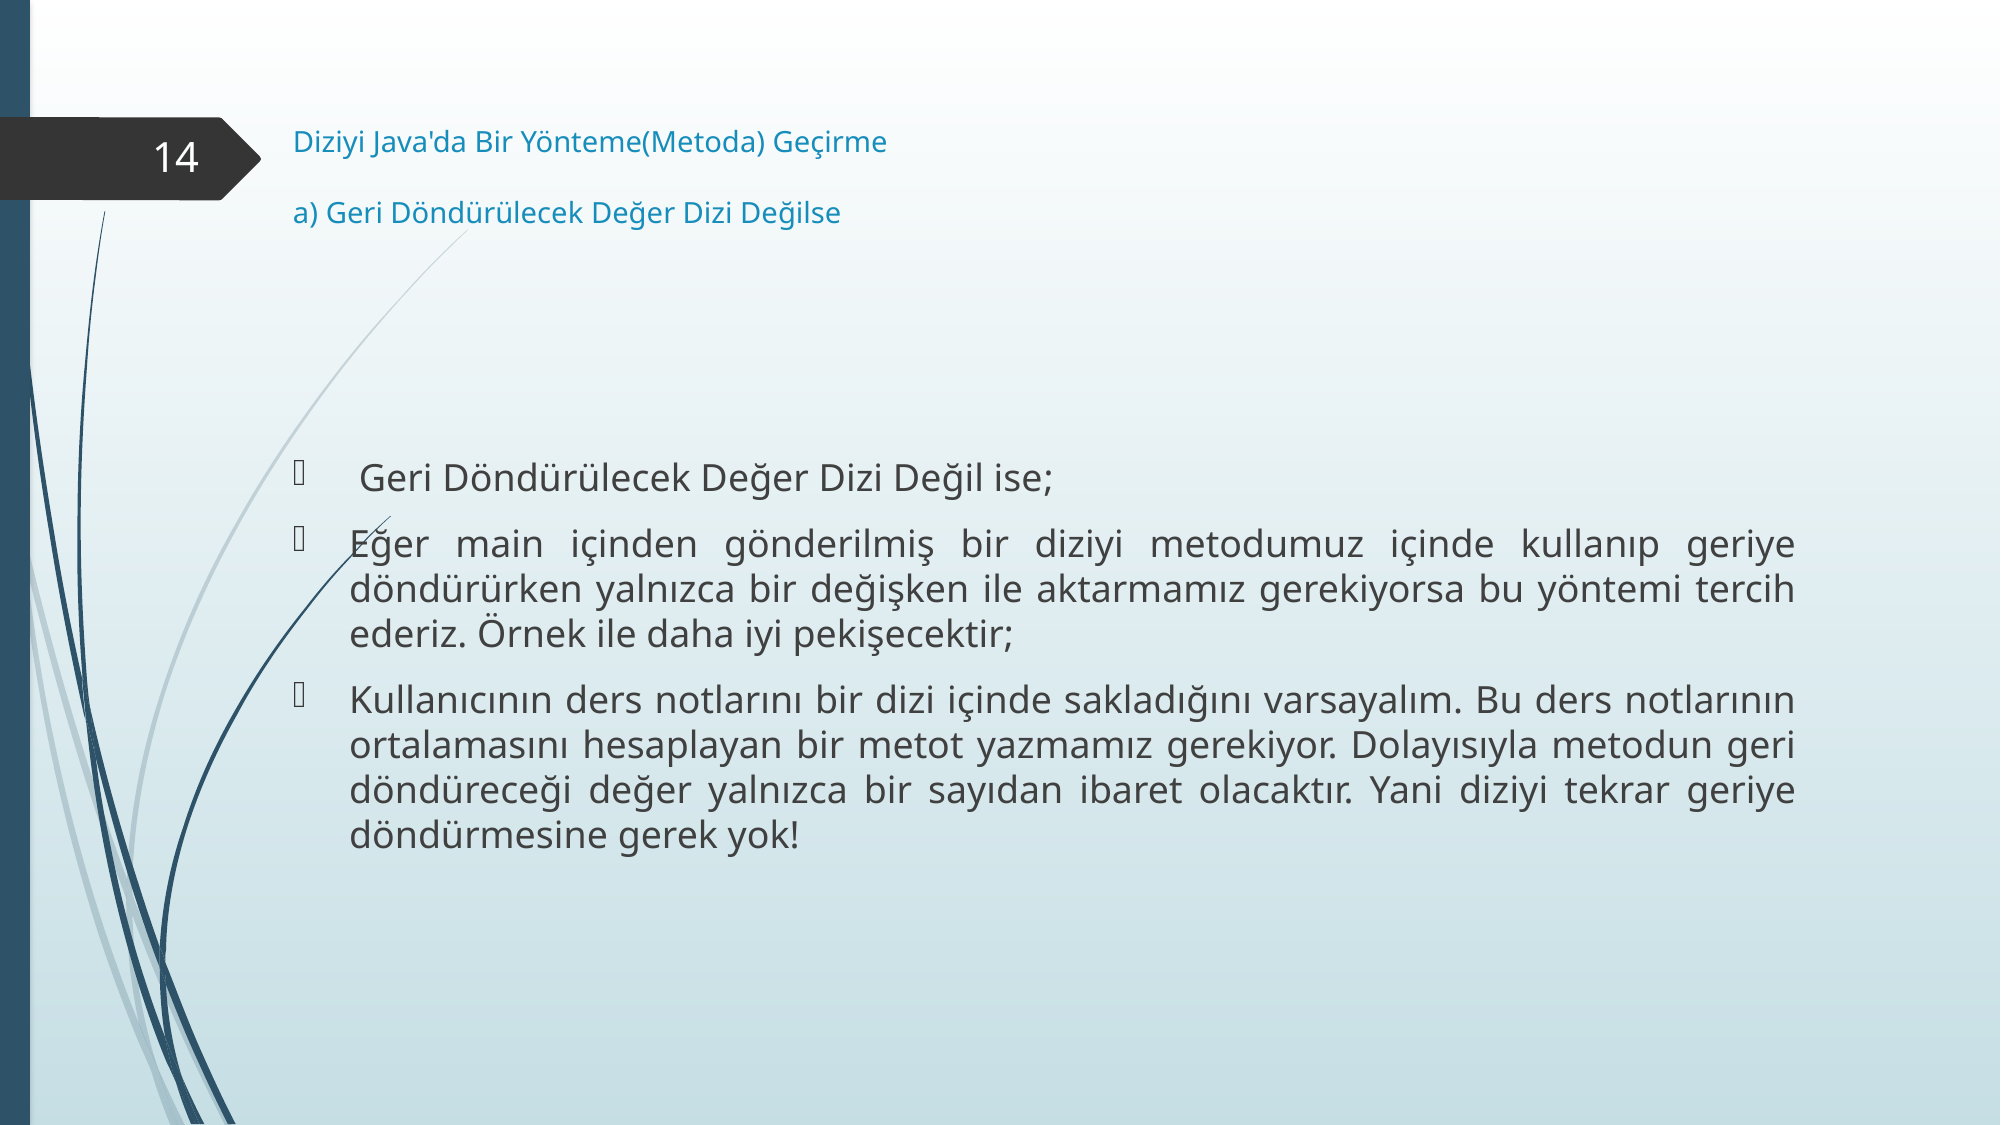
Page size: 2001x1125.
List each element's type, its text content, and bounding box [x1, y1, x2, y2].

title Diziyi Java'da Bir Yönteme(Metoda) Geçirme a) Geri Döndürülecek Değer Dizi Değilse [277, 116, 1971, 239]
list Geri Döndürülecek Değer Dizi Değil ise; Eğer main içinden gönderilmiş bir diziyi metodumuz içinde kullanıp geriye döndürürken yalnızca bir değişken ile aktarmamız gerekiyorsa bu yöntemi tercih ederiz. Örnek ile daha iyi pekişecektir; Kullanıcının ders notlarını bir dizi içinde sakladığını varsayalım. Bu ders notlarının ortalamasını hesaplayan bir metot yazmamız gerekiyor. Dolayısıyla metodun geri döndüreceği değer yalnızca bir sayıdan ibaret olacaktır. Yani diziyi tekrar geriye döndürmesine gerek yok! [277, 446, 1813, 961]
slide_number 14 [87, 129, 216, 190]
